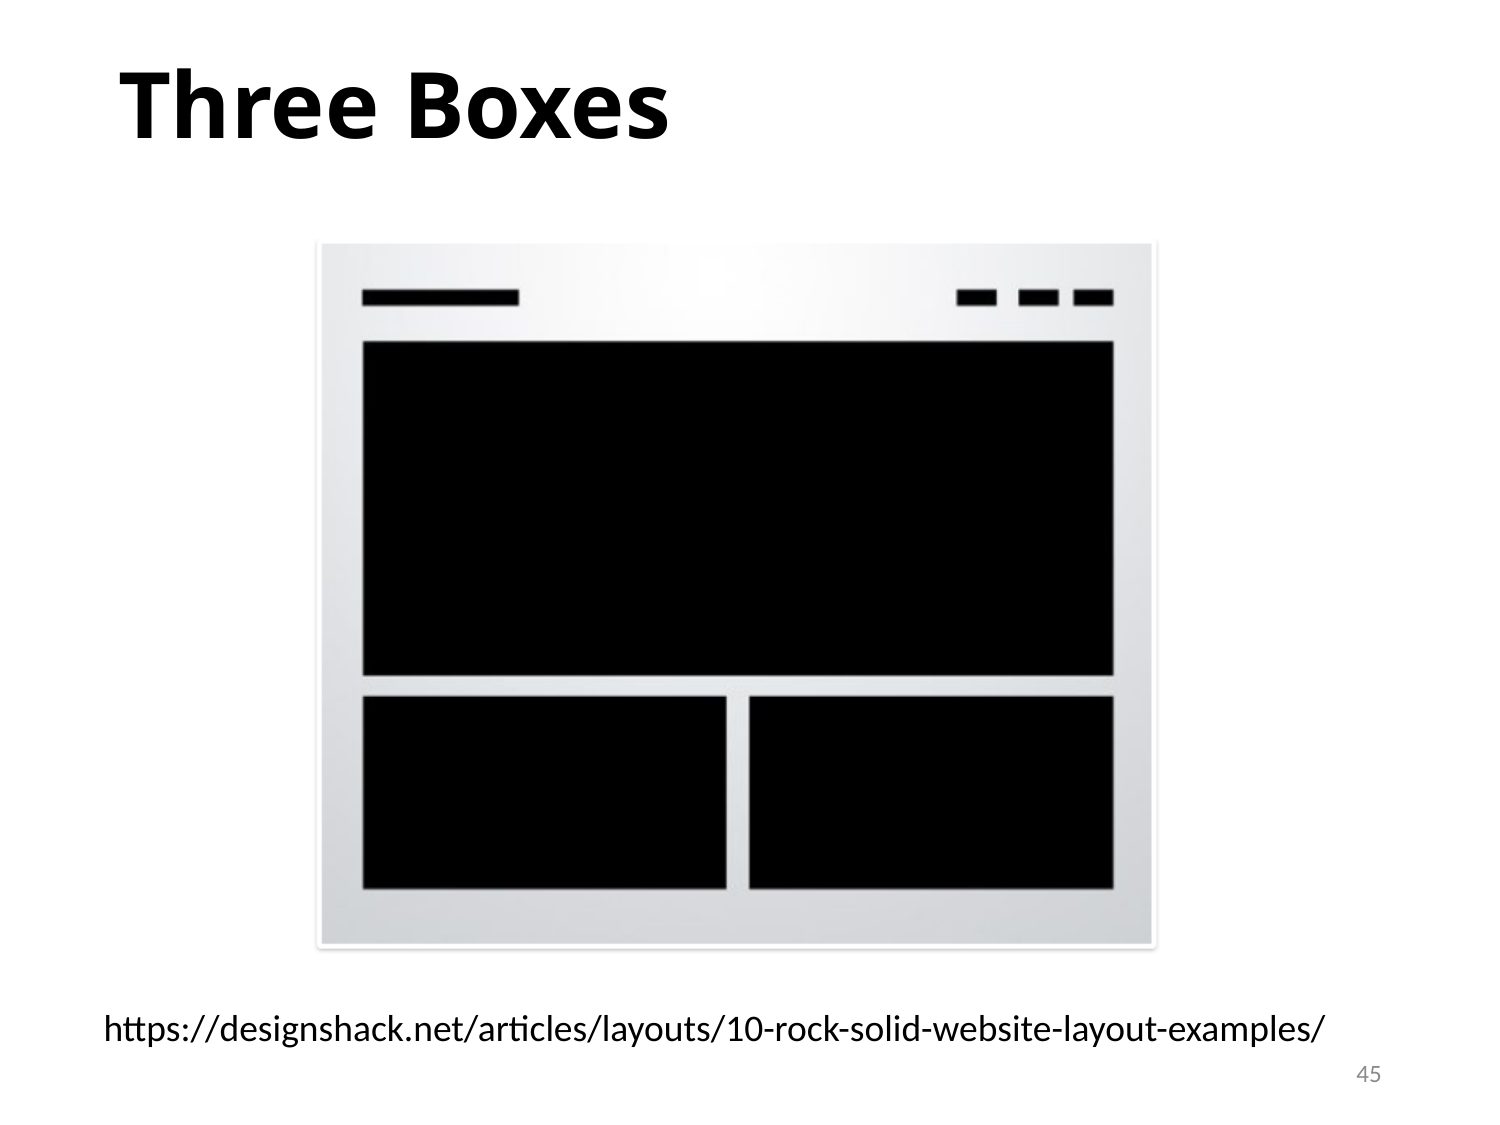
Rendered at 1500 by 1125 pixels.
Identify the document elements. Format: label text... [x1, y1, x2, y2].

slide_number 45 [1059, 1042, 1397, 1103]
text_box https://designshack.net/articles/layouts/10-rock-solid-website-layout-examples/ [88, 996, 1385, 1057]
title Three Boxes [103, 0, 1397, 218]
picture [308, 239, 1165, 954]
